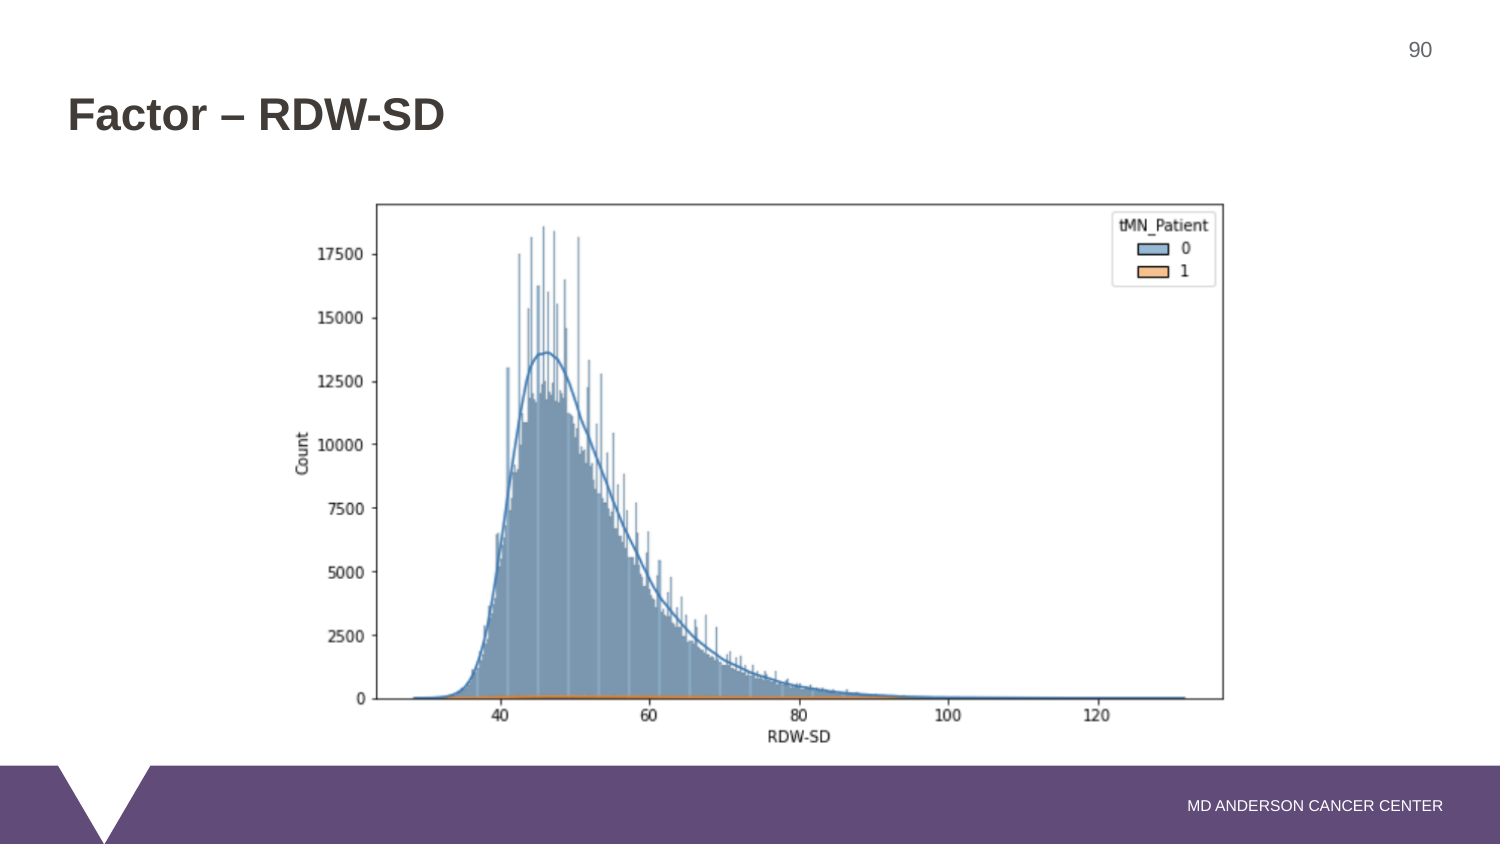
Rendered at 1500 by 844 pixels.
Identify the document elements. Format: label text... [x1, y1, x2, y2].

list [286, 181, 1238, 754]
slide_number 90 [1383, 0, 1433, 294]
title Factor – RDW-SD [67, 84, 1383, 190]
